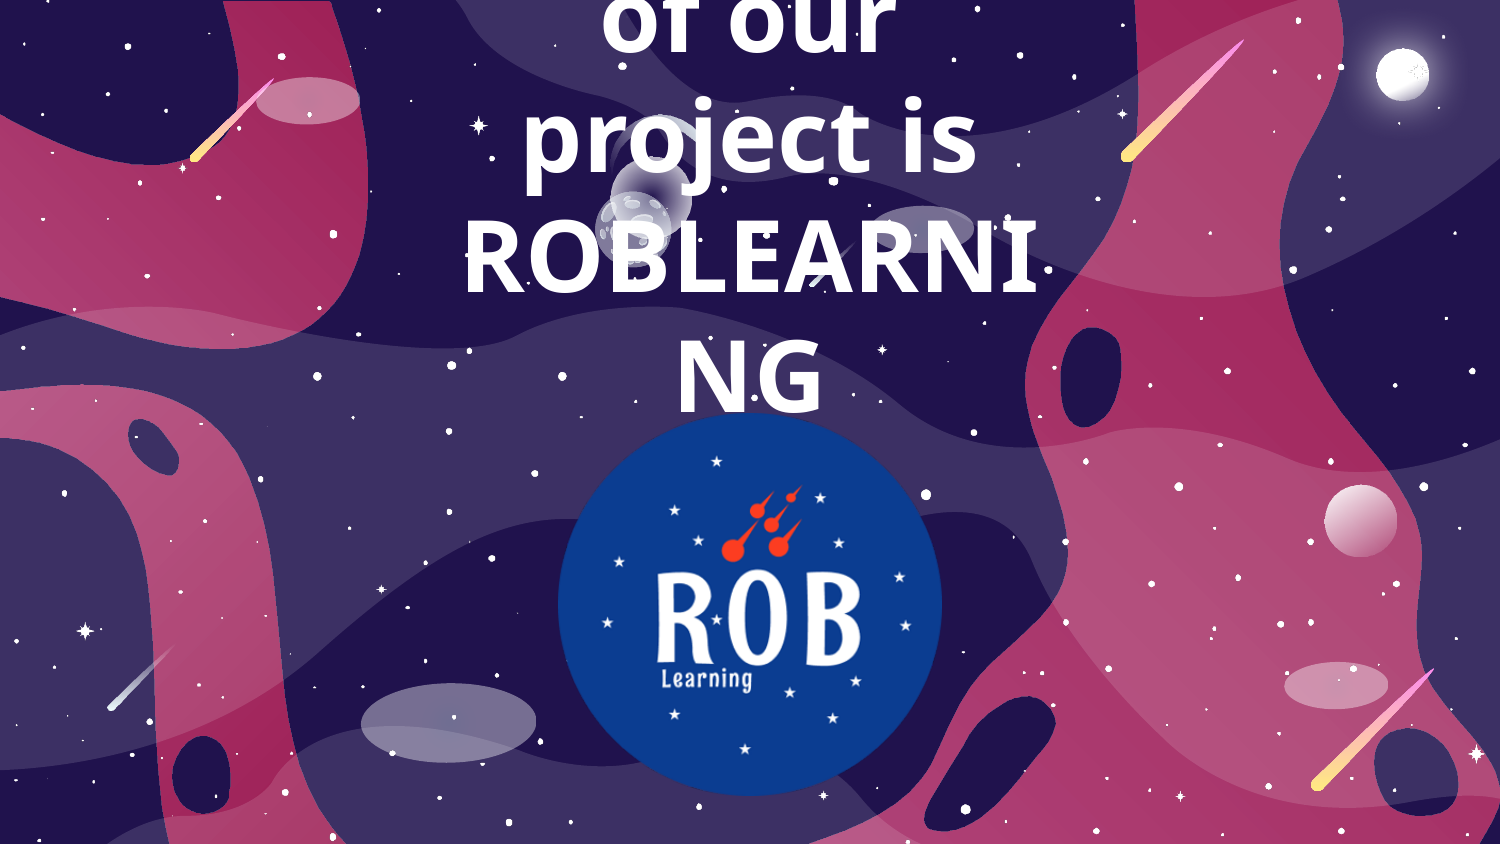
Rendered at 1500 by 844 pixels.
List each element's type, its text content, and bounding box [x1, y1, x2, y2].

picture [14, 0, 1486, 844]
subtitle The name of our project is ROBLEARNING [432, 352, 1068, 448]
